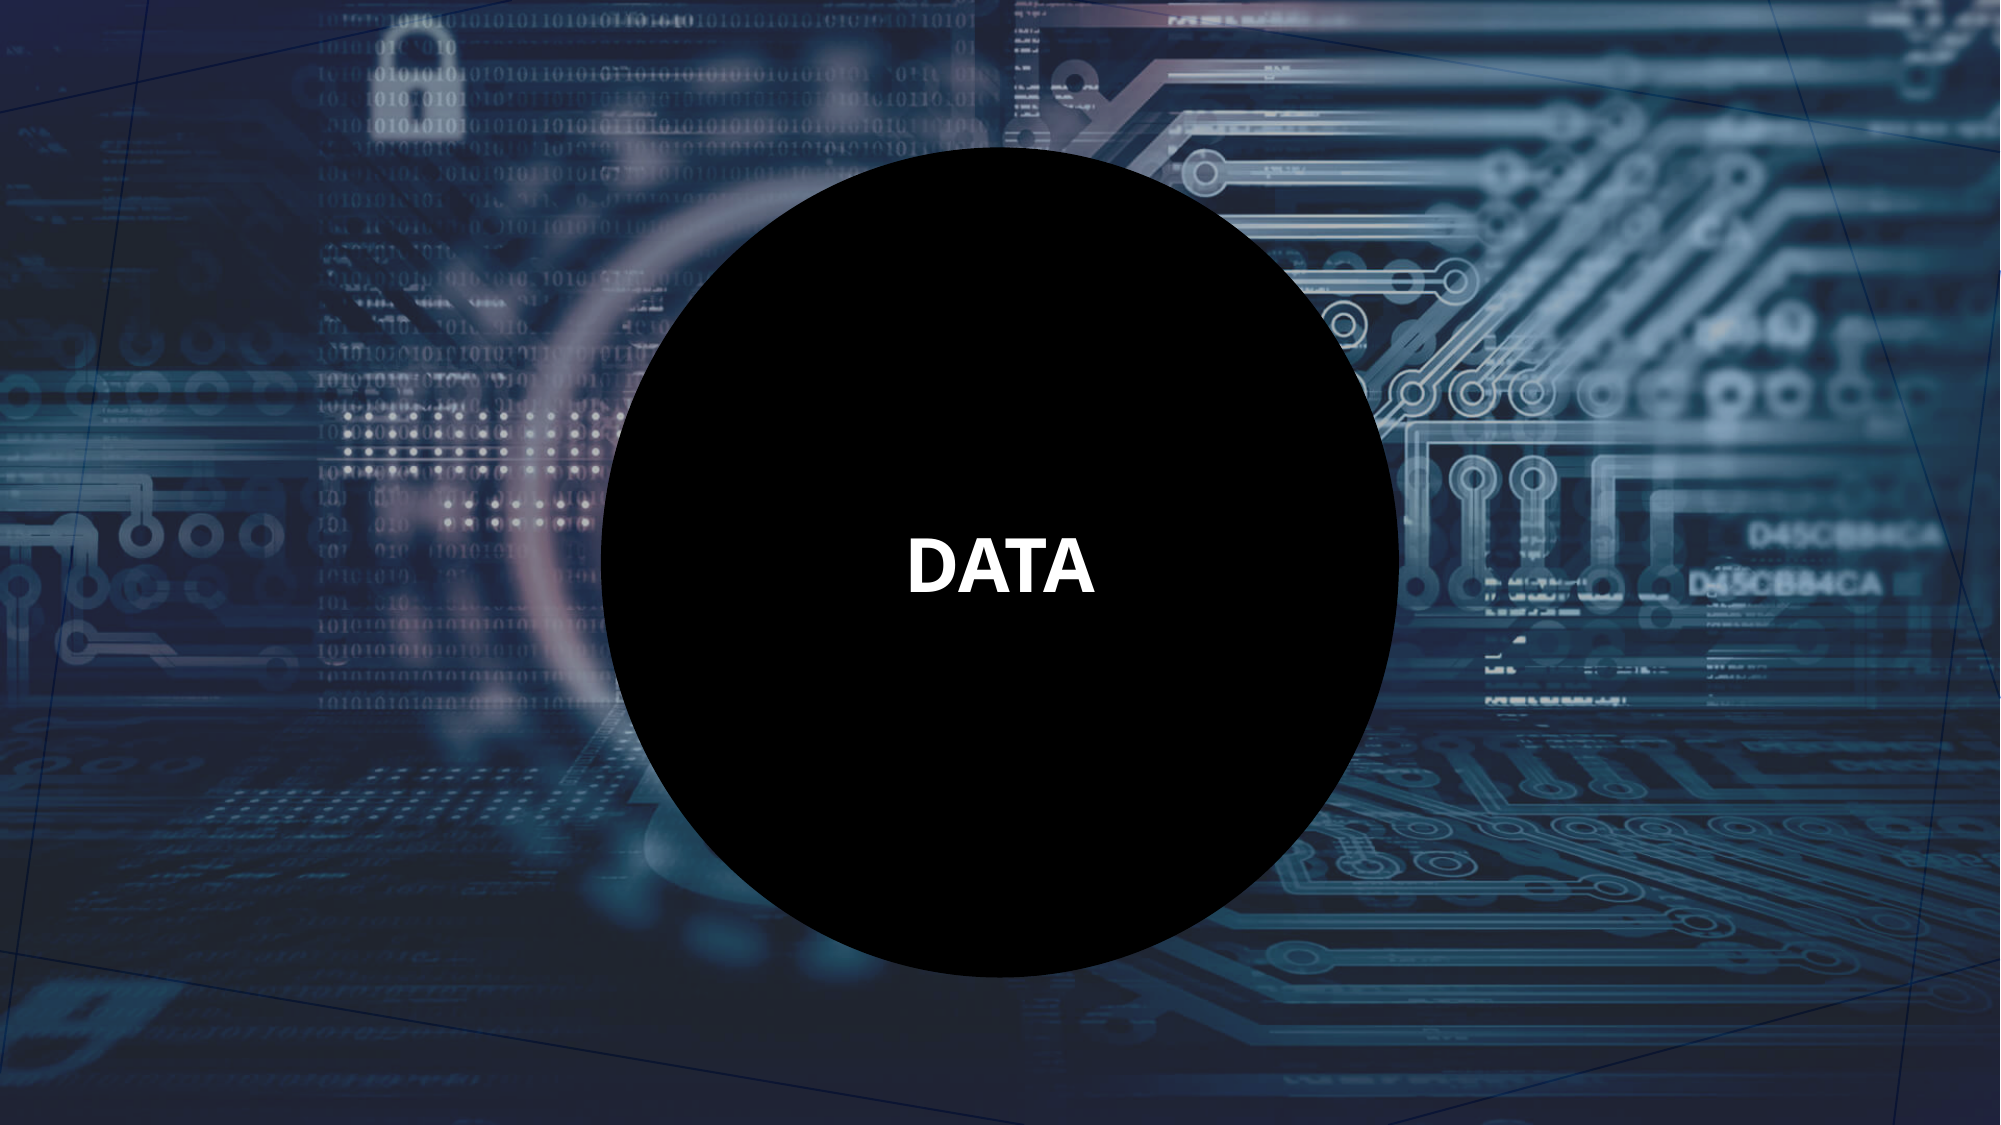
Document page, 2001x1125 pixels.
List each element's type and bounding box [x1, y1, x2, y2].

list [0, 0, 2000, 1125]
